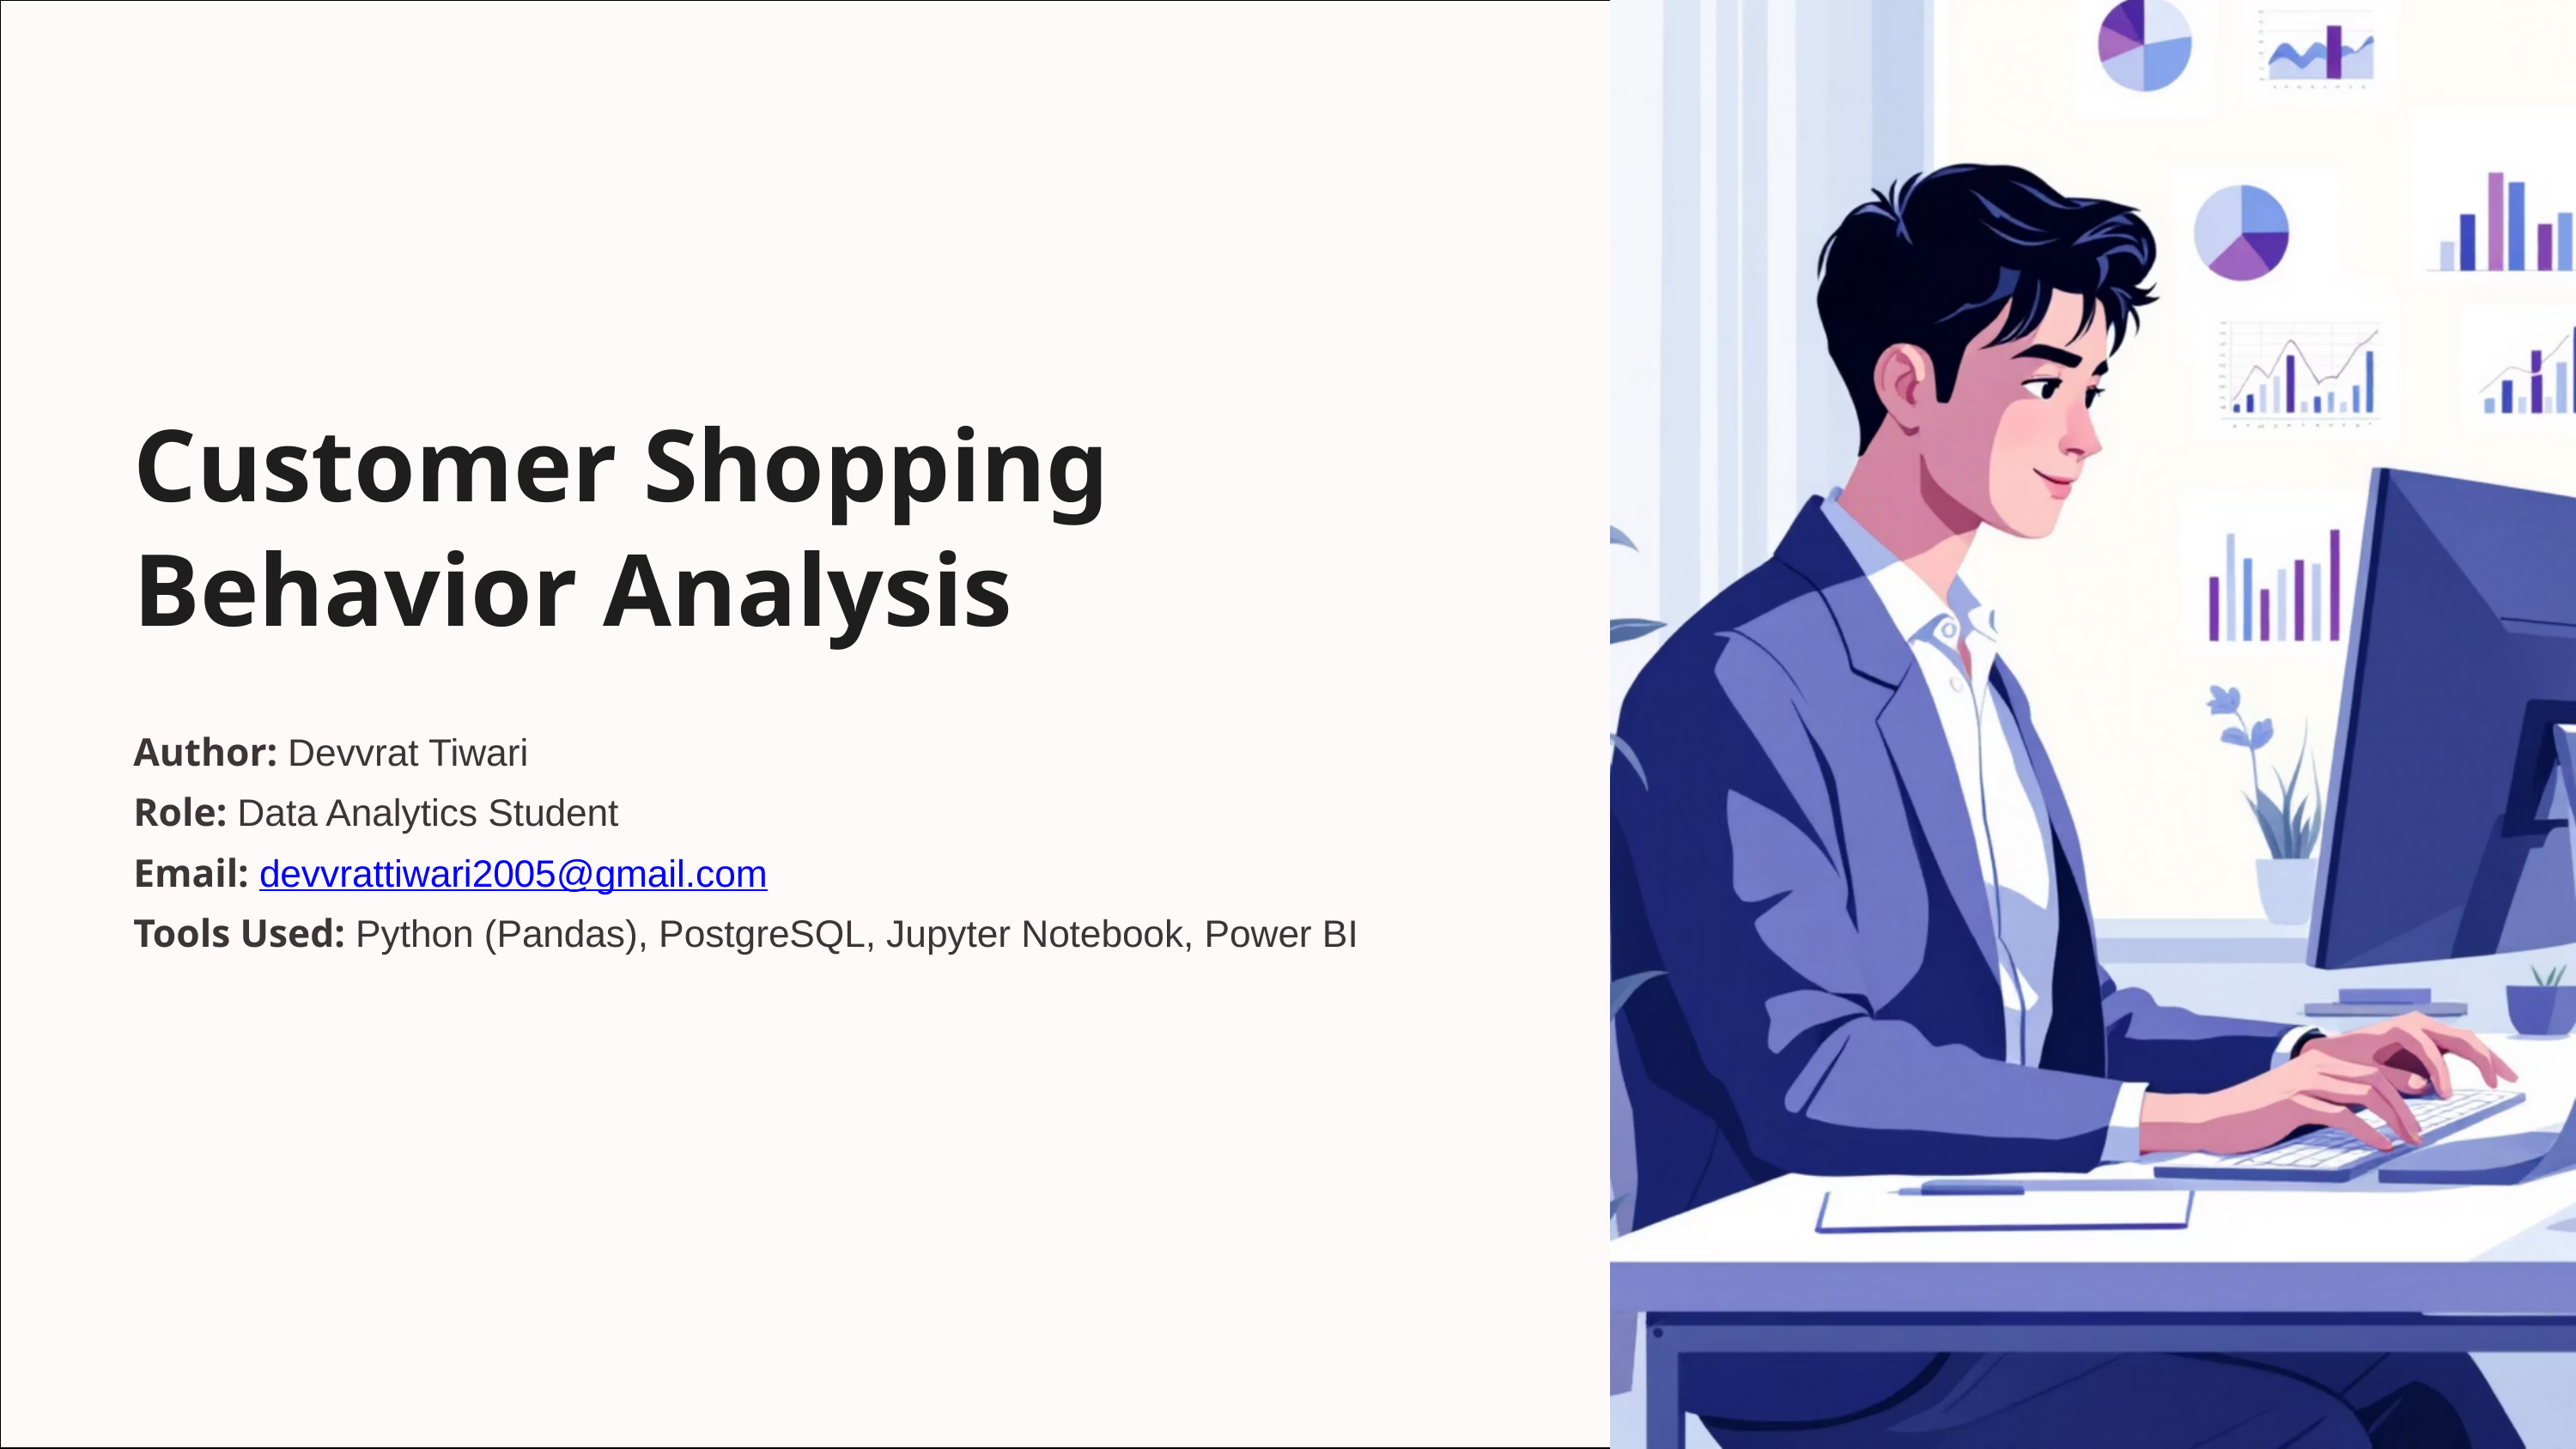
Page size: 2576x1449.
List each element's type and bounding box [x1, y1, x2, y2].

text_box [0, 0, 1607, 1449]
text_box [1609, 0, 2576, 1449]
